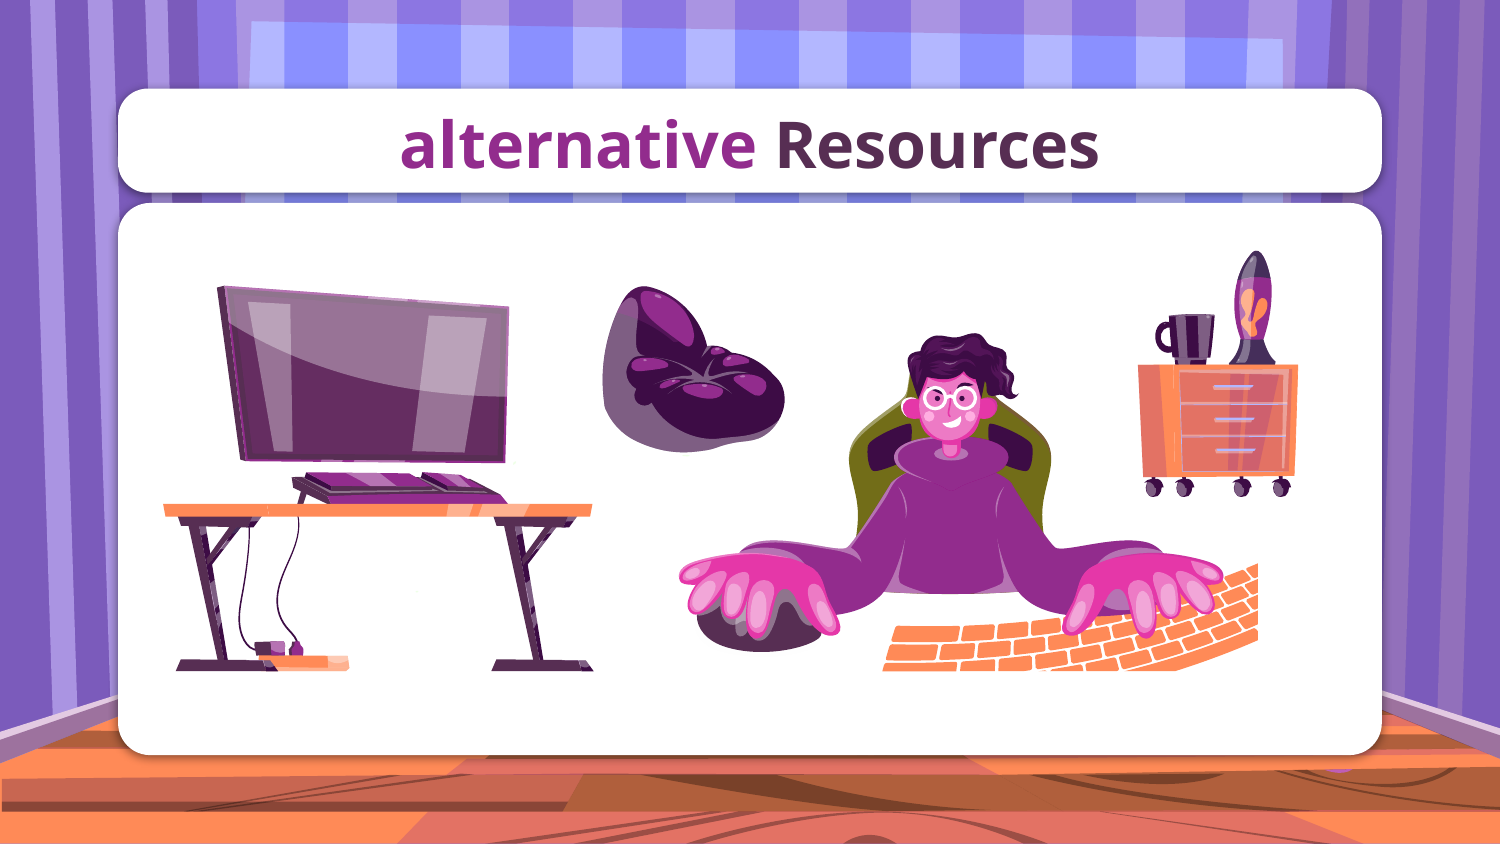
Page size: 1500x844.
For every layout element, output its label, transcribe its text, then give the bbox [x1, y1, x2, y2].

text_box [602, 285, 786, 455]
title alternative Resources [118, 88, 1382, 193]
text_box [162, 285, 595, 672]
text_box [676, 332, 1259, 672]
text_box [1137, 242, 1299, 498]
